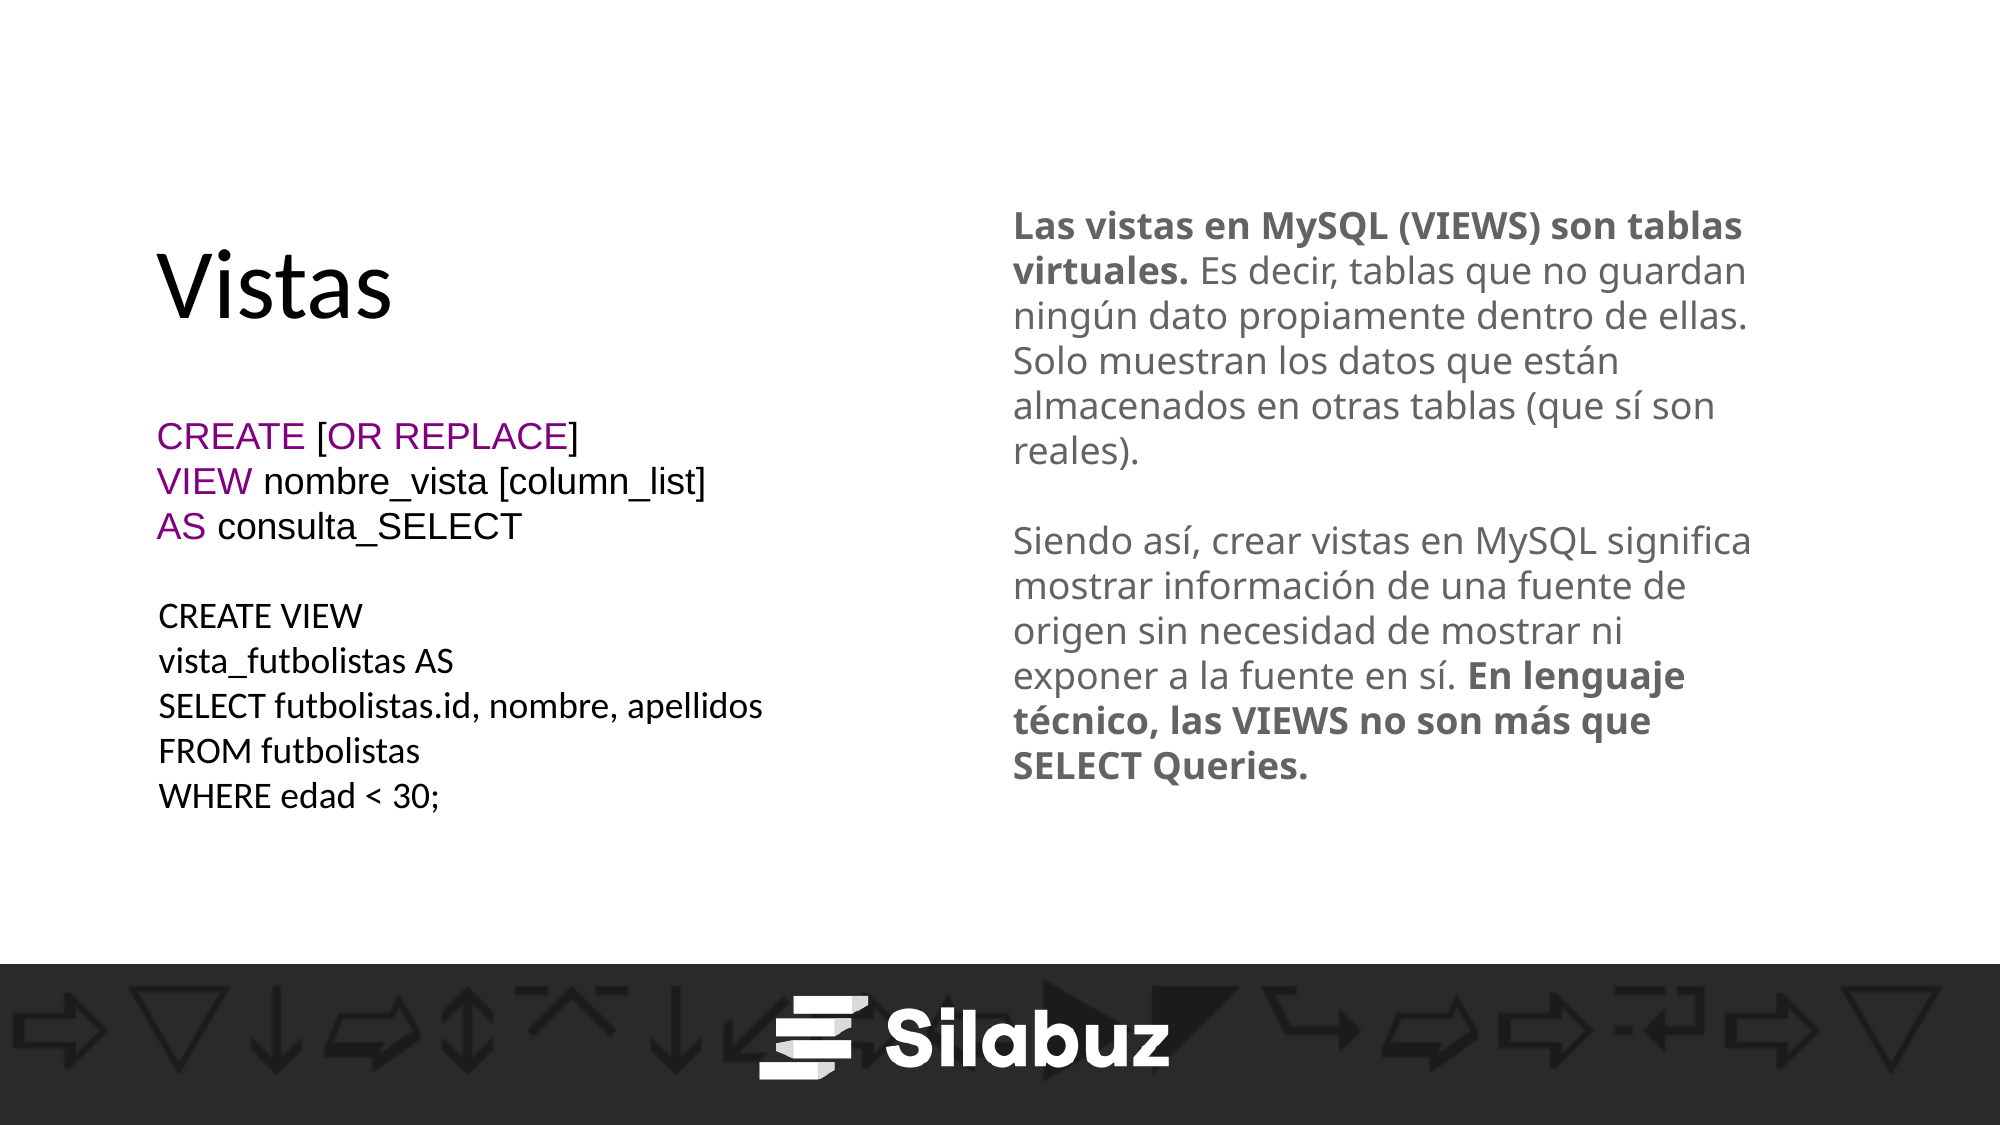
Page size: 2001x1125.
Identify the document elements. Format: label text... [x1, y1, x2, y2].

text_box CREATE [OR REPLACE] VIEW nombre_vista [column_list] AS consulta_SELECT [141, 404, 1142, 557]
text_box CREATE VIEW vista_futbolistas AS SELECT futbolistas.id, nombre, apellidos FROM futbolistas WHERE edad < 30; [143, 583, 1144, 827]
text_box Las vistas en MySQL (VIEWS) son tablas virtuales. Es decir, tablas que no guardan ningún dato propiamente dentro de ellas. Solo muestran los datos que están almacenados en otras tablas (que sí son reales). Siendo así, crear vistas en MySQL significa mostrar información de una fuente de origen sin necesidad de mostrar ni exponer a la fuente en sí. En lenguaje técnico, las VIEWS no son más que SELECT Queries. [997, 194, 1788, 801]
text_box Vistas [141, 194, 714, 348]
picture [0, 964, 2000, 1125]
